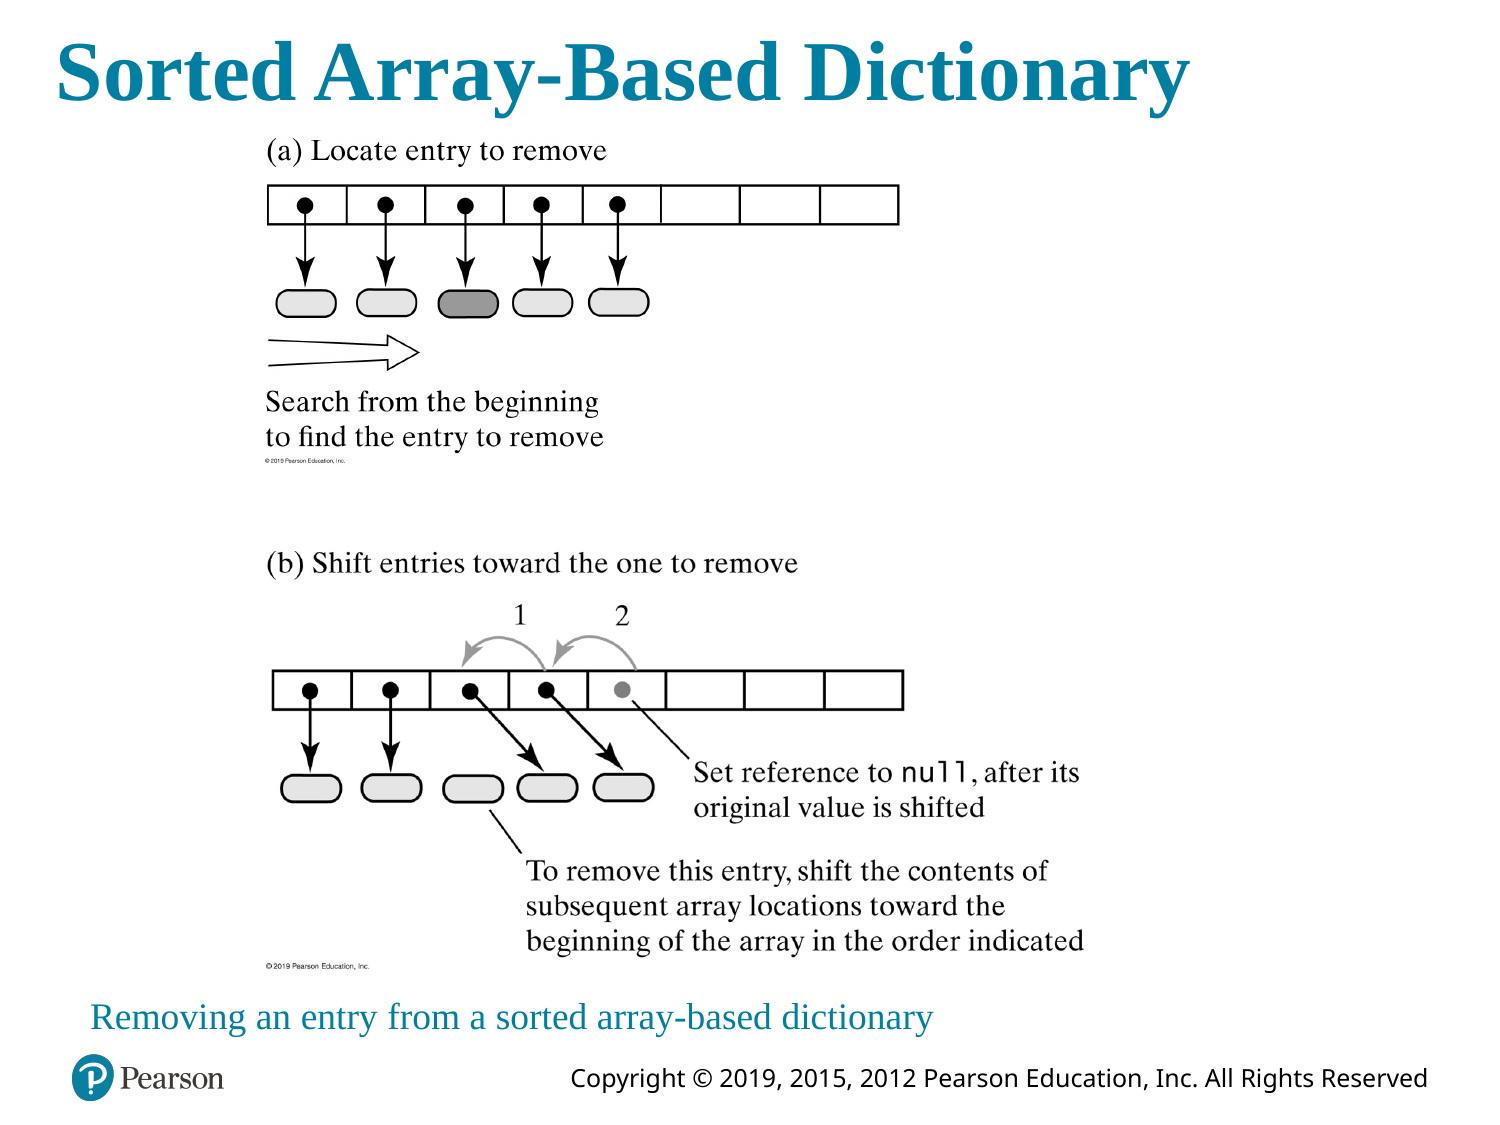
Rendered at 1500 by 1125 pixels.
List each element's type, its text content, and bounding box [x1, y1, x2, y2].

picture [262, 546, 1087, 973]
list Removing an entry from a sorted array-based dictionary [74, 955, 1426, 1053]
picture [98, 1054, 224, 1101]
picture [72, 1054, 88, 1070]
picture [80, 1063, 106, 1088]
picture [262, 135, 902, 466]
picture [72, 1087, 83, 1101]
title Sorted Array-Based Dictionary [40, 0, 1438, 133]
